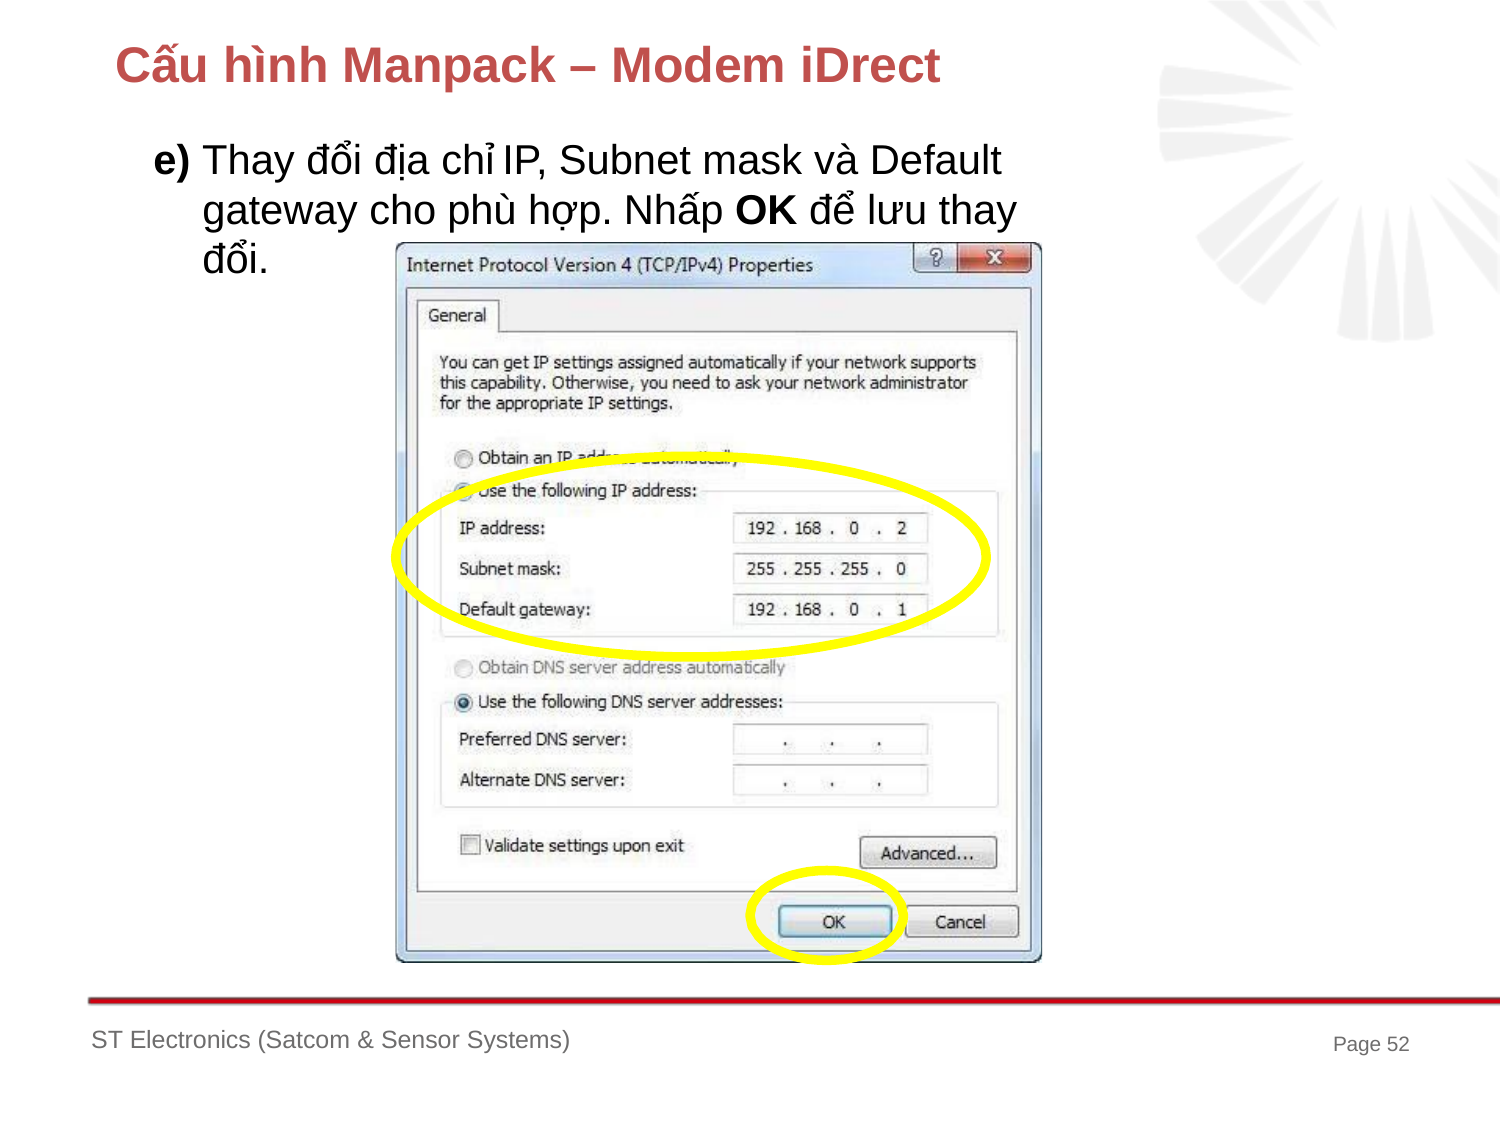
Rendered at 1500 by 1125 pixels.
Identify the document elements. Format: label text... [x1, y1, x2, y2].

text_box [749, 870, 904, 961]
text_box [395, 456, 987, 657]
text_box e) Thay đổi địa chỉ IP, Subnet mask và Default gateway cho phù hợp. Nhấp OK để lưu thay đổi. [151, 133, 1097, 283]
text_box [395, 283, 1043, 963]
text_box Page 52 [1331, 1033, 1413, 1057]
picture [0, 0, 1500, 1125]
text_box ST Electronics (Satcom & Sensor Systems) [89, 1026, 574, 1054]
title Cấu hình Manpack – Modem iDrect [113, 32, 1387, 221]
